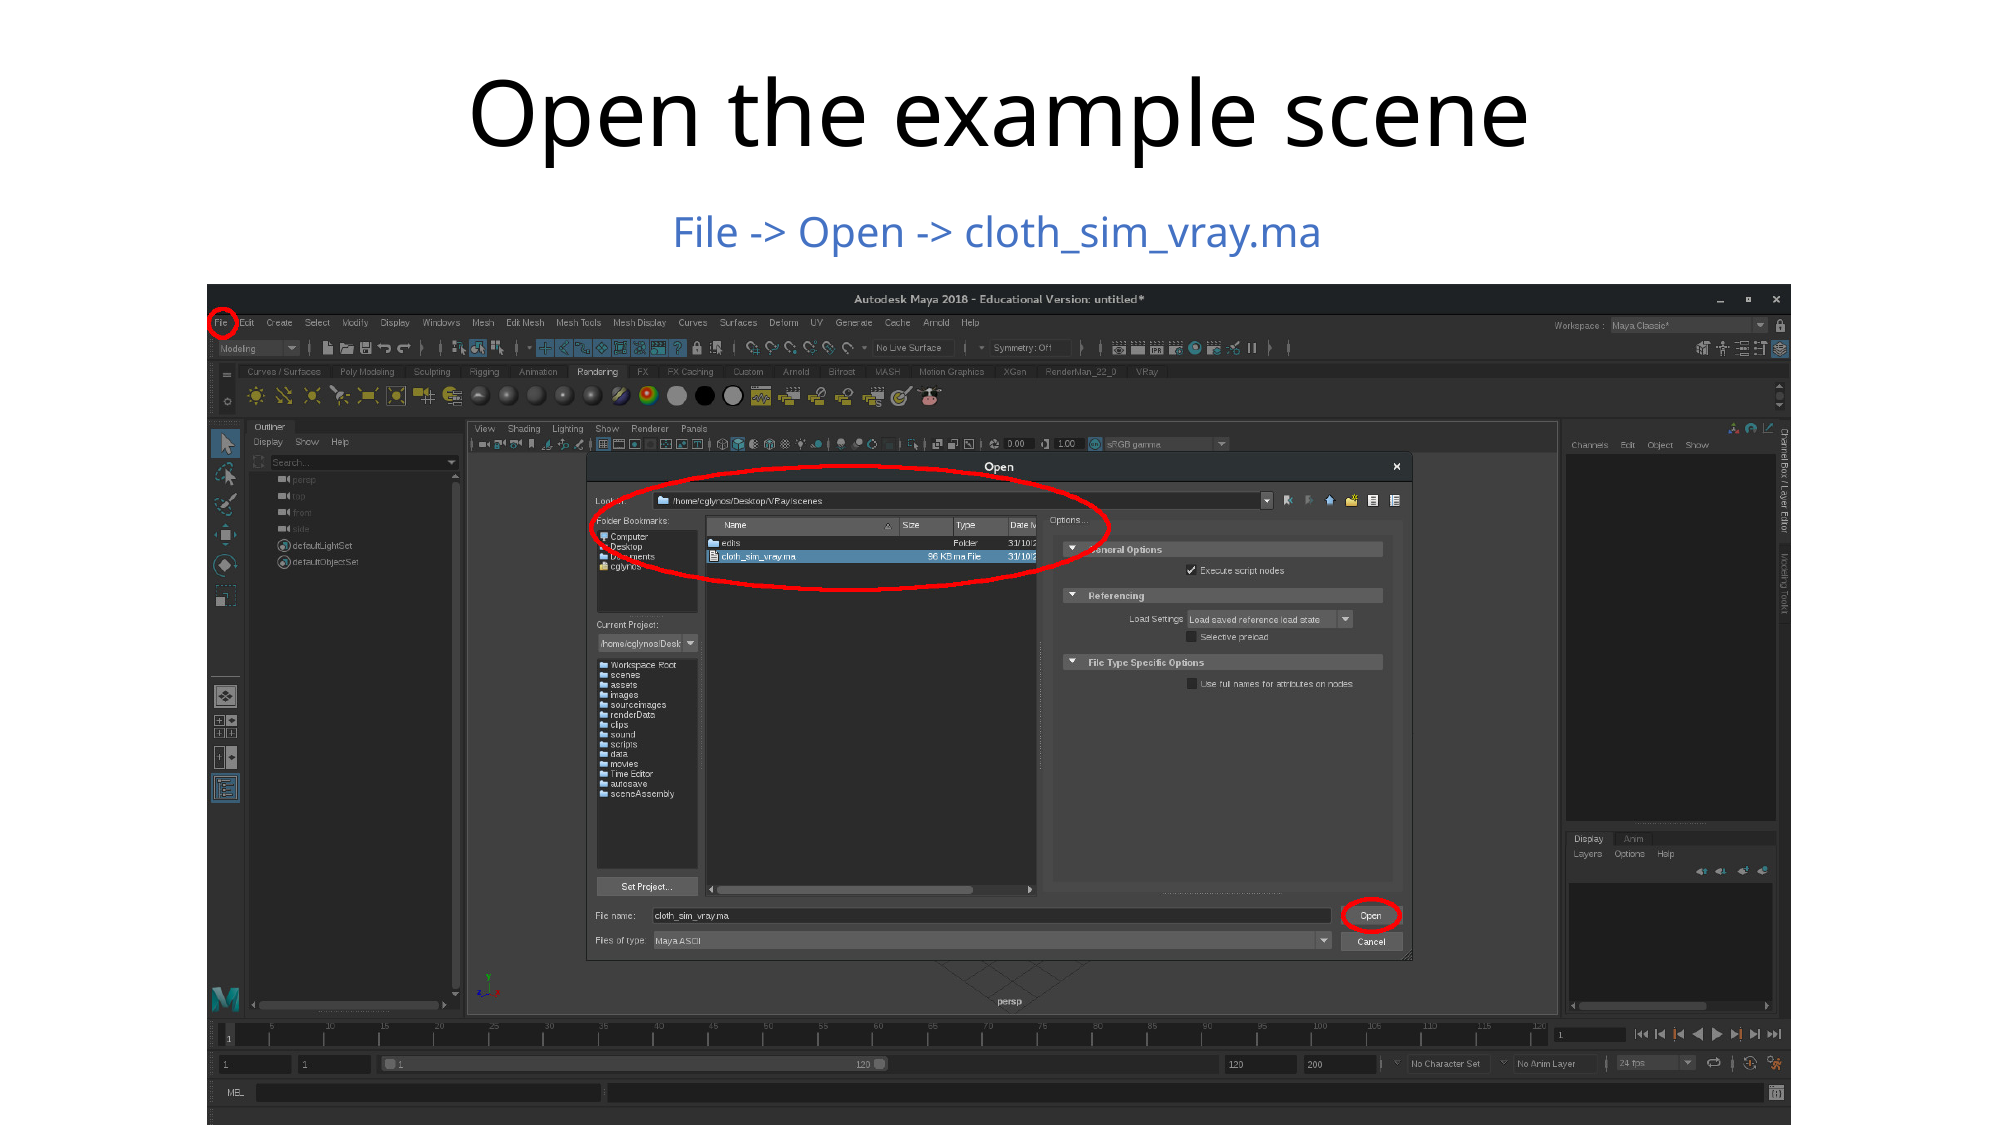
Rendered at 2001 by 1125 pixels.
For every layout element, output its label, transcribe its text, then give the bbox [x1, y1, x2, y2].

picture [207, 284, 1791, 1125]
list File -> Open -> cloth_sim_vray.ma [507, 204, 1338, 271]
title Open the example scene [0, 0, 2000, 234]
